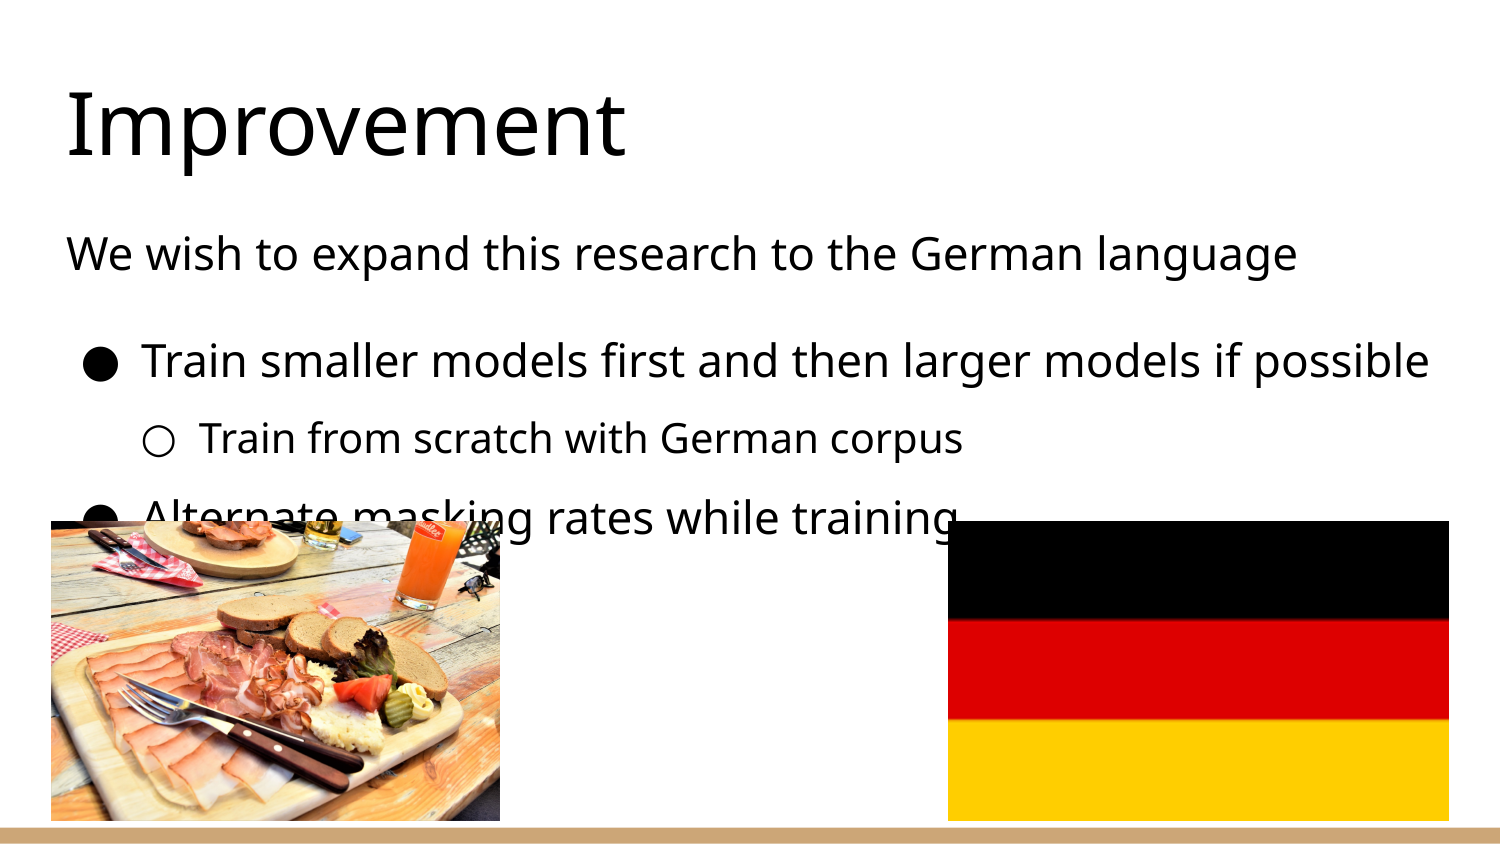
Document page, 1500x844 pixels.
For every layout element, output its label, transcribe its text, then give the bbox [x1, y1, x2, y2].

title Improvement [51, 51, 1449, 189]
picture [947, 521, 1450, 822]
picture [50, 521, 501, 822]
list We wish to expand this research to the German language Train smaller models first and then larger models if possible Train from scratch with German corpus Alternate masking rates while training [51, 200, 1449, 752]
